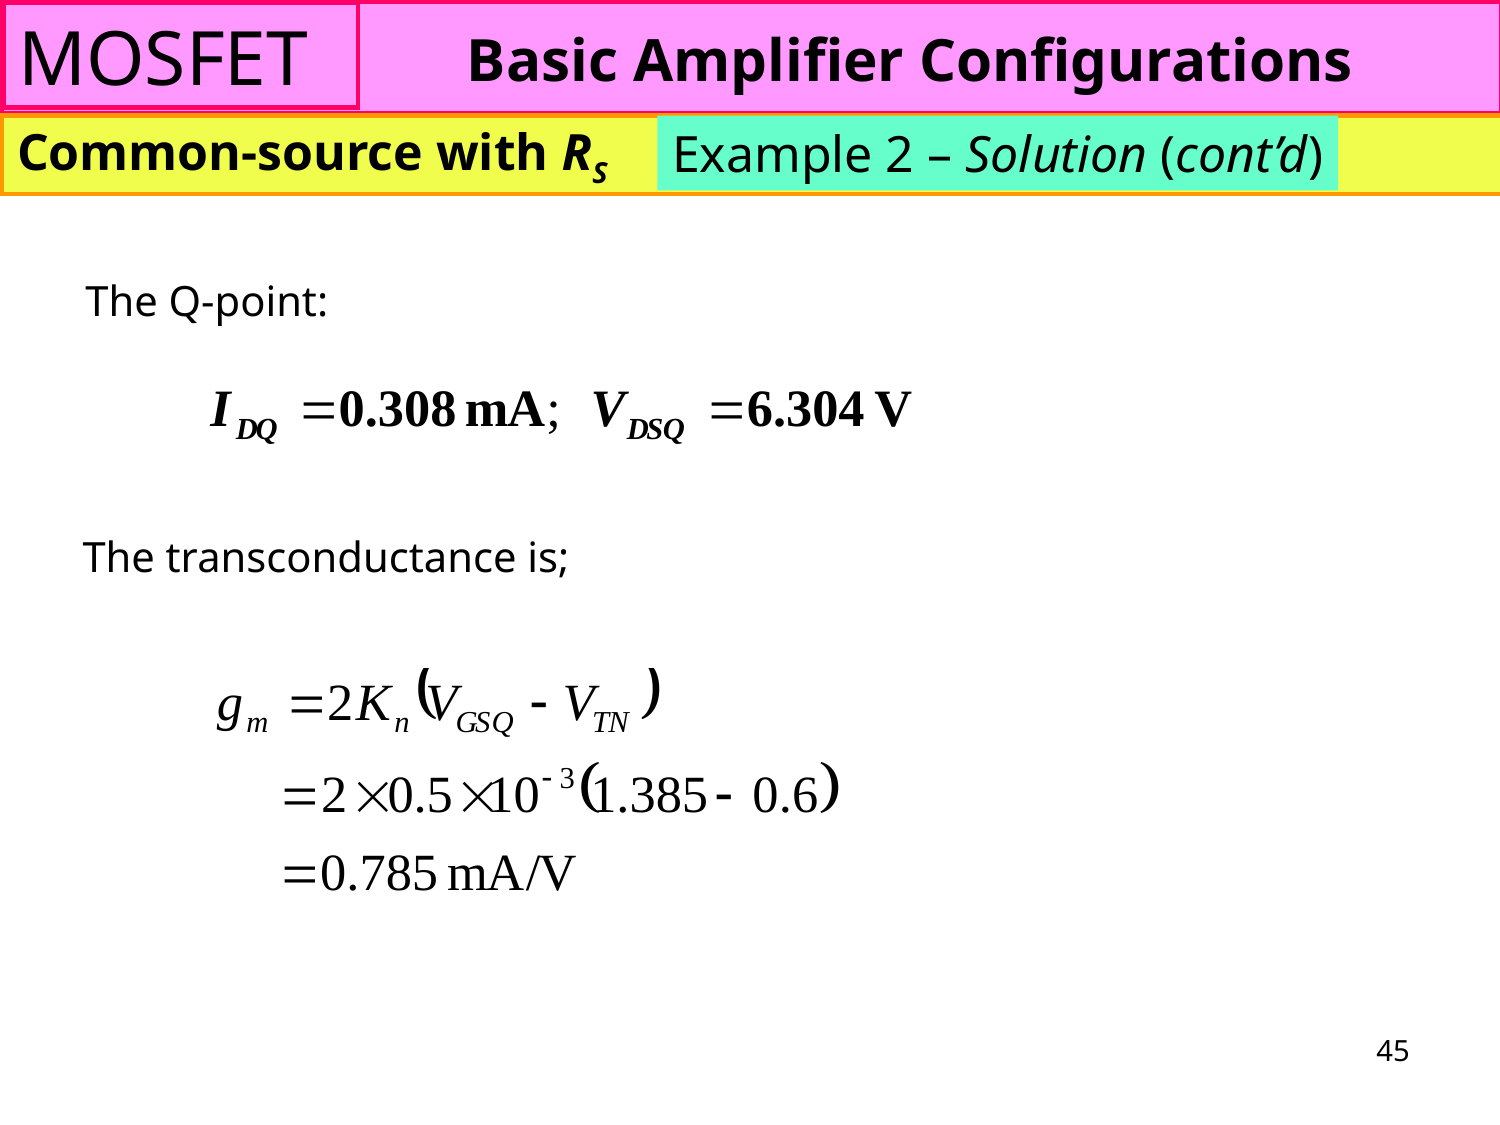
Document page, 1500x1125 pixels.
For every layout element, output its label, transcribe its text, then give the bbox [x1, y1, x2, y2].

text_box [623, 115, 1500, 194]
text_box The Q-point: [70, 267, 344, 332]
text_box Basic Amplifier Configurations [452, 15, 1368, 101]
text_box Common-source with RS [2, 113, 623, 197]
text_box Example 2 – Solution (cont’d) [657, 115, 1339, 191]
text_box The transconductance is; [67, 522, 585, 588]
slide_number 45 [1074, 1024, 1426, 1103]
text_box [199, 373, 925, 457]
text_box MOSFET [3, 3, 358, 108]
text_box [1, 1, 1500, 114]
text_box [206, 668, 841, 904]
